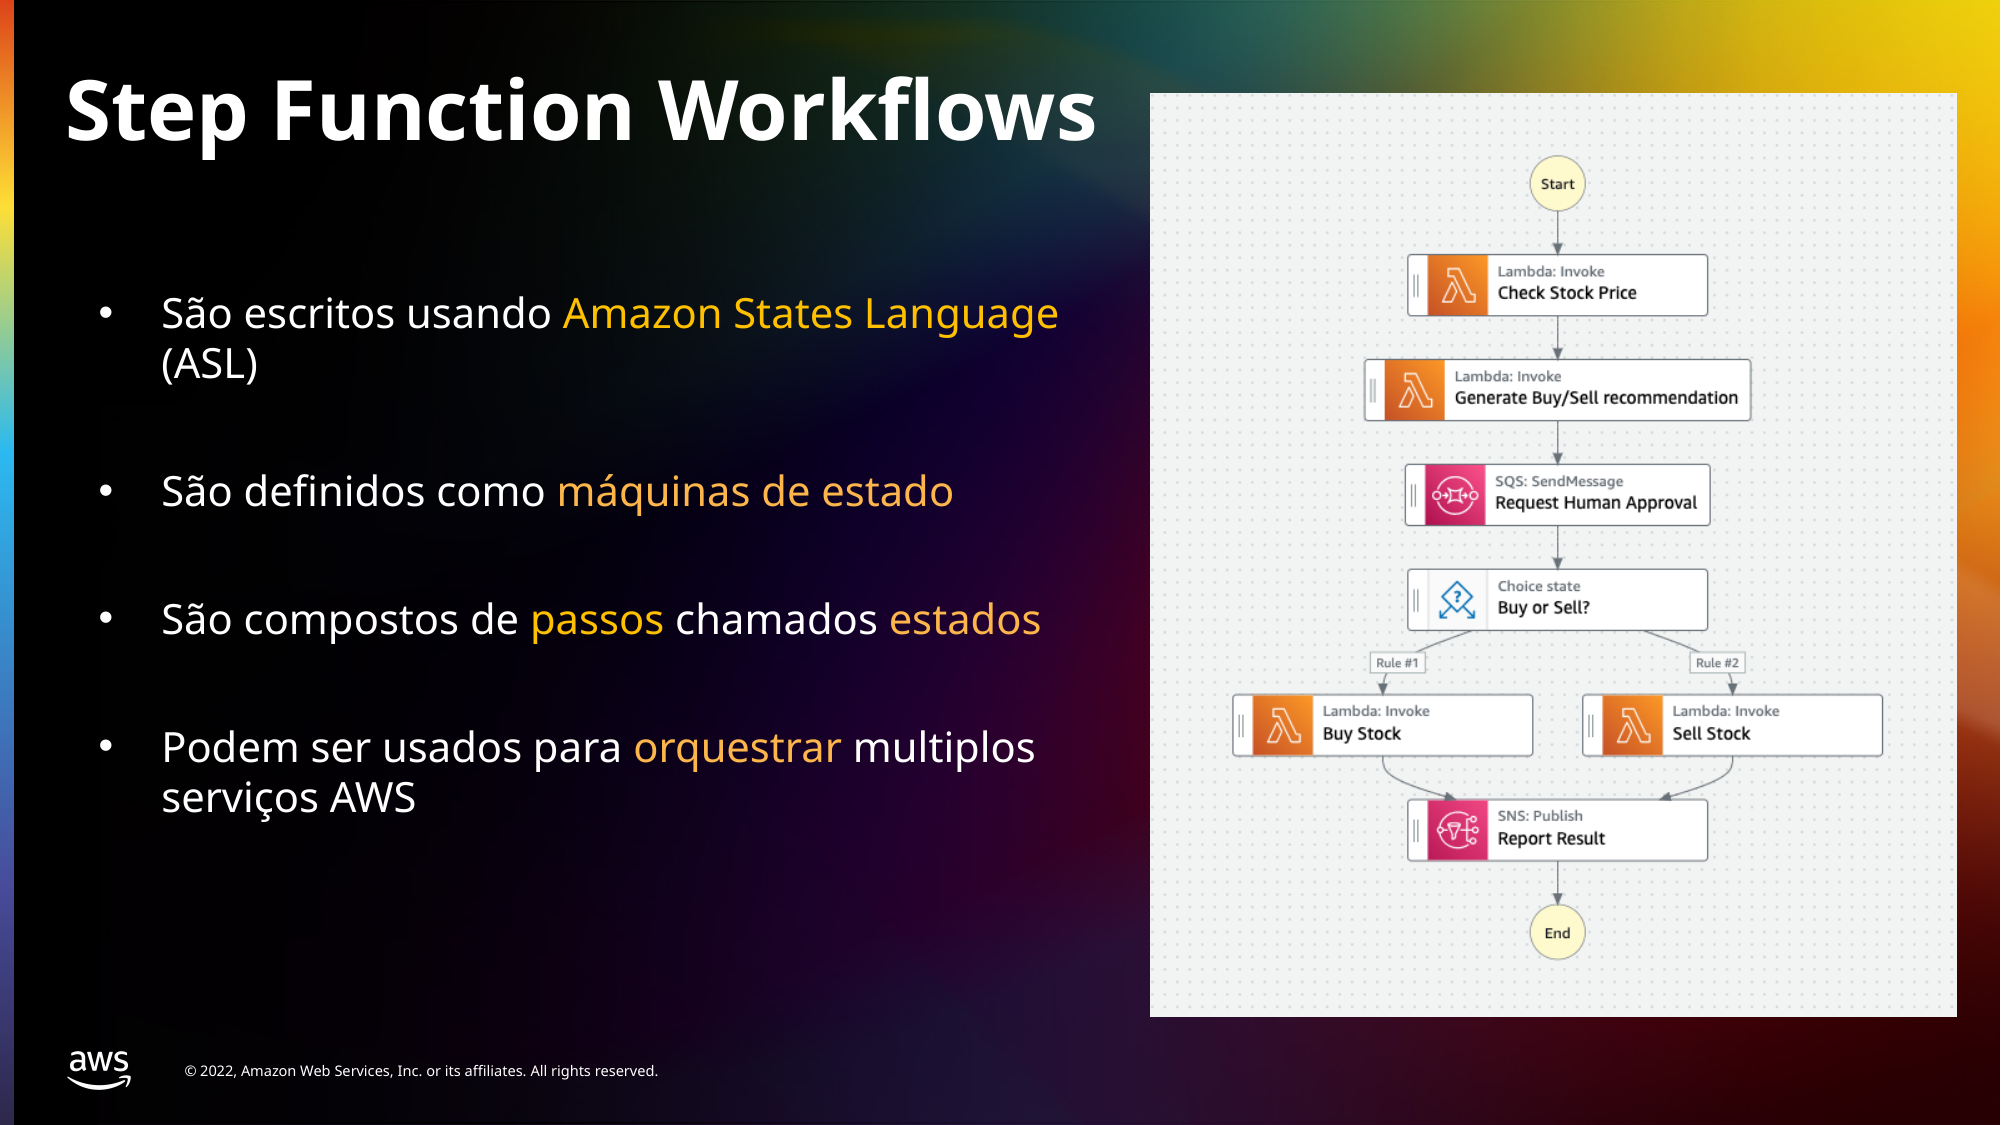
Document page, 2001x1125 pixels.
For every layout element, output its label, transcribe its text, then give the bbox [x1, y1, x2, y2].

text_box São escritos usando Amazon States Language (ASL) São definidos como máquinas de estado São compostos de passos chamados estados Podem ser usados para orquestrar multiplos serviços AWS [83, 279, 1150, 828]
title Step Function Workflows [43, 60, 1957, 167]
picture [0, 0, 2000, 1125]
